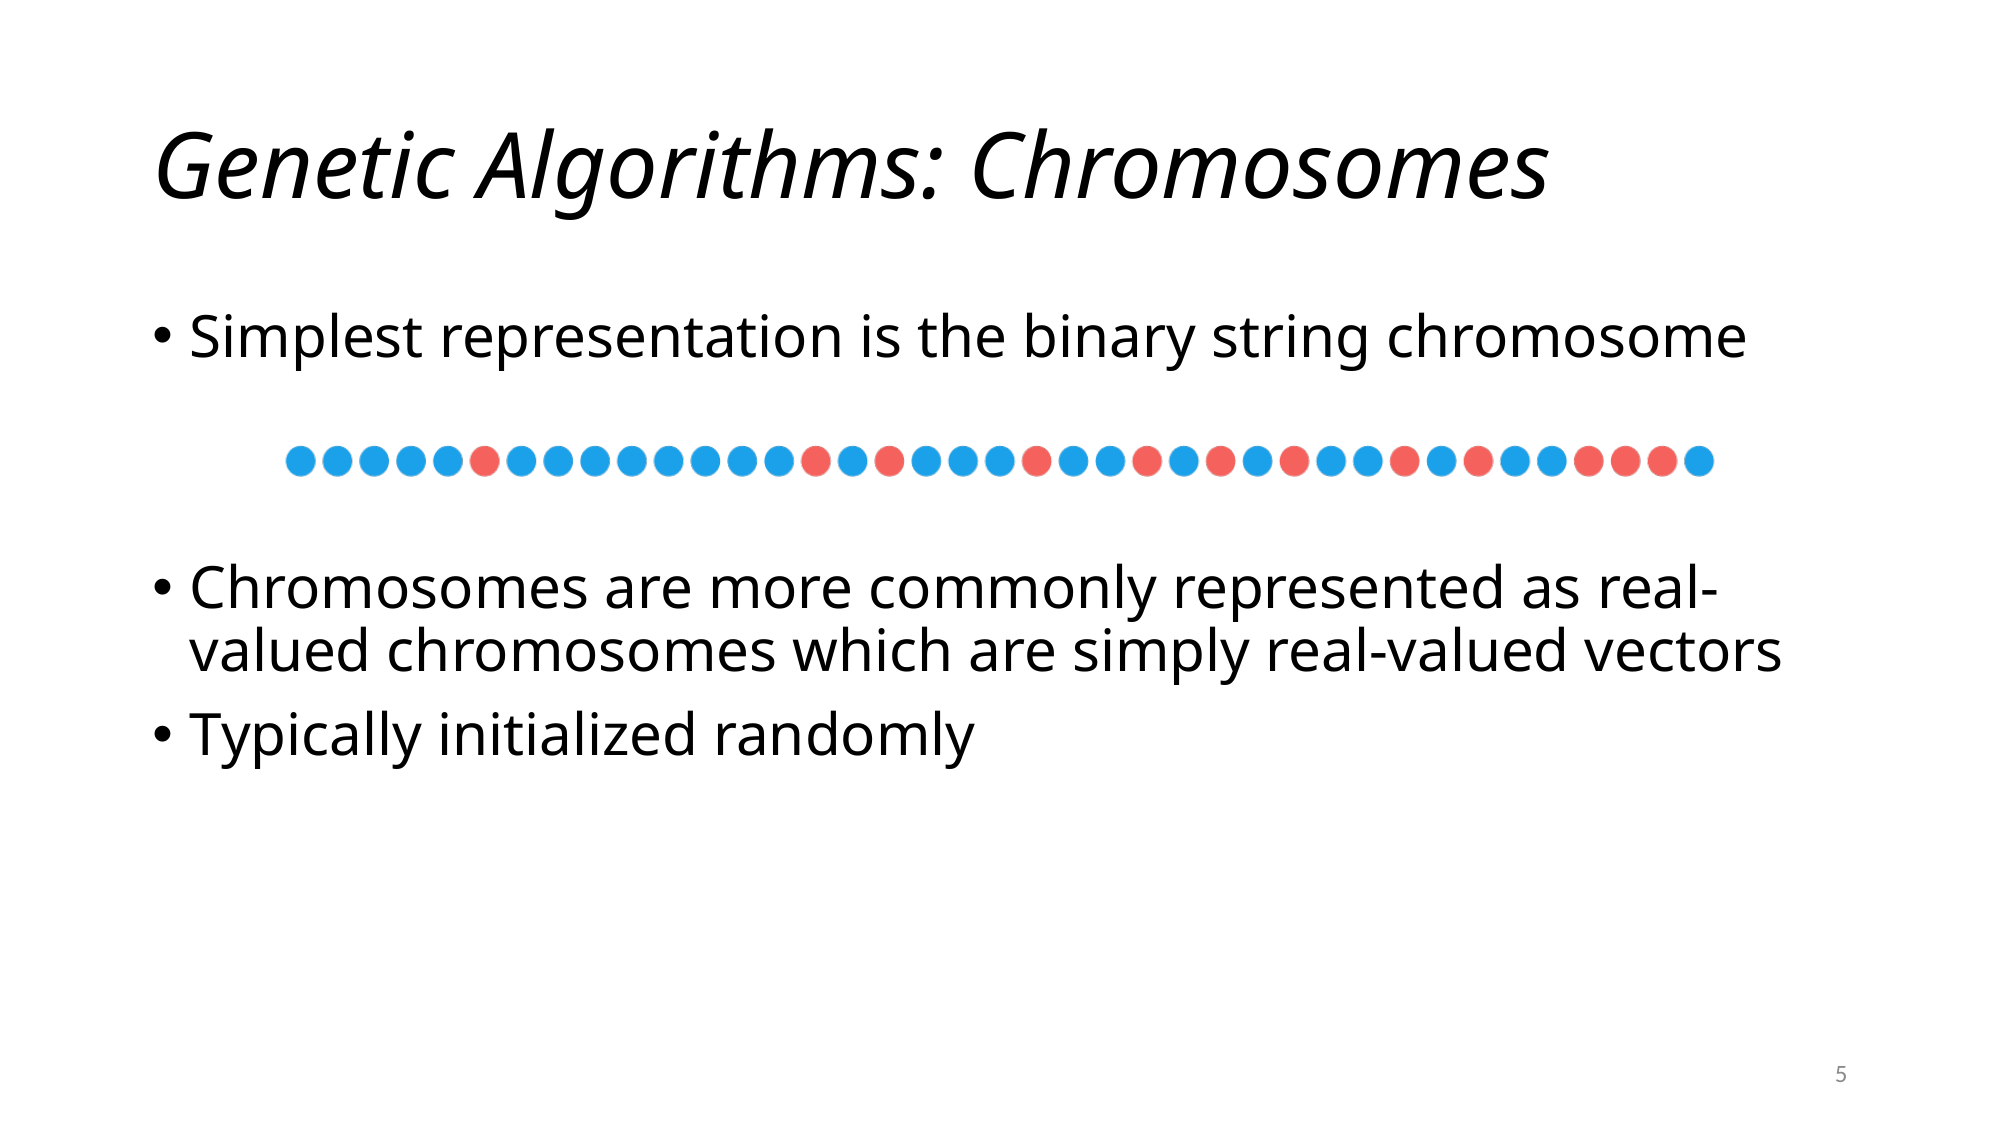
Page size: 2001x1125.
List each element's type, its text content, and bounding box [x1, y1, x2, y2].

title Genetic Algorithms: Chromosomes [137, 59, 1863, 278]
slide_number 5 [1412, 1042, 1863, 1103]
picture [248, 443, 1752, 481]
list Simplest representation is the binary string chromosome Chromosomes are more commonly represented as real-valued chromosomes which are simply real-valued vectors Typically initialized randomly [137, 299, 1863, 1014]
